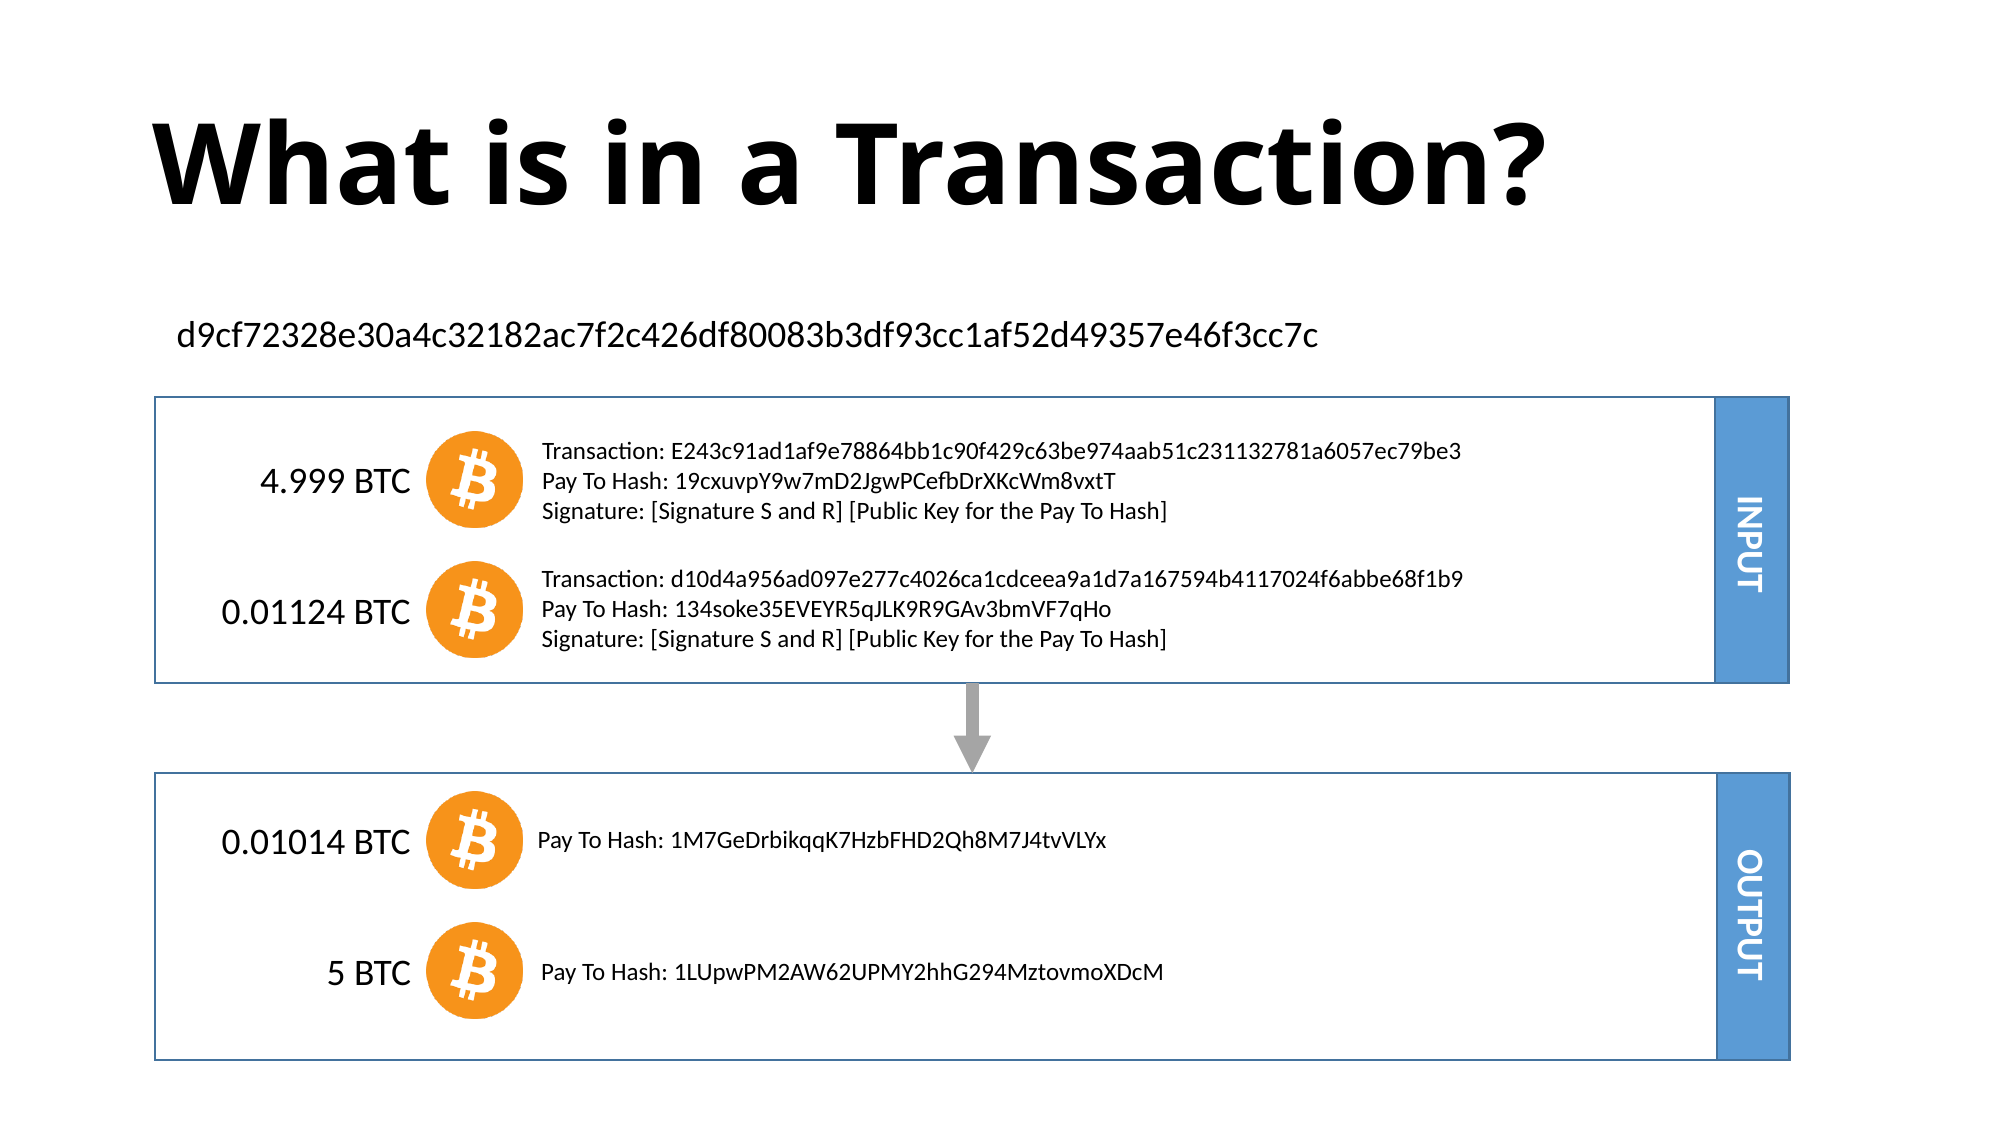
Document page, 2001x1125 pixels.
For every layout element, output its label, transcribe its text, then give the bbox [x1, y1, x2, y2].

title What is in a Transaction? [137, 59, 1863, 278]
text_box [154, 396, 1790, 684]
picture [426, 922, 523, 1019]
picture [426, 561, 523, 658]
text_box OUTPUT [1722, 834, 1783, 996]
text_box INPUT [1722, 480, 1783, 609]
text_box d9cf72328e30a4c32182ac7f2c426df80083b3df93cc1af52d49357e46f3cc7c [161, 302, 1334, 363]
text_box [154, 772, 1790, 1061]
picture [426, 792, 523, 889]
picture [426, 431, 523, 528]
